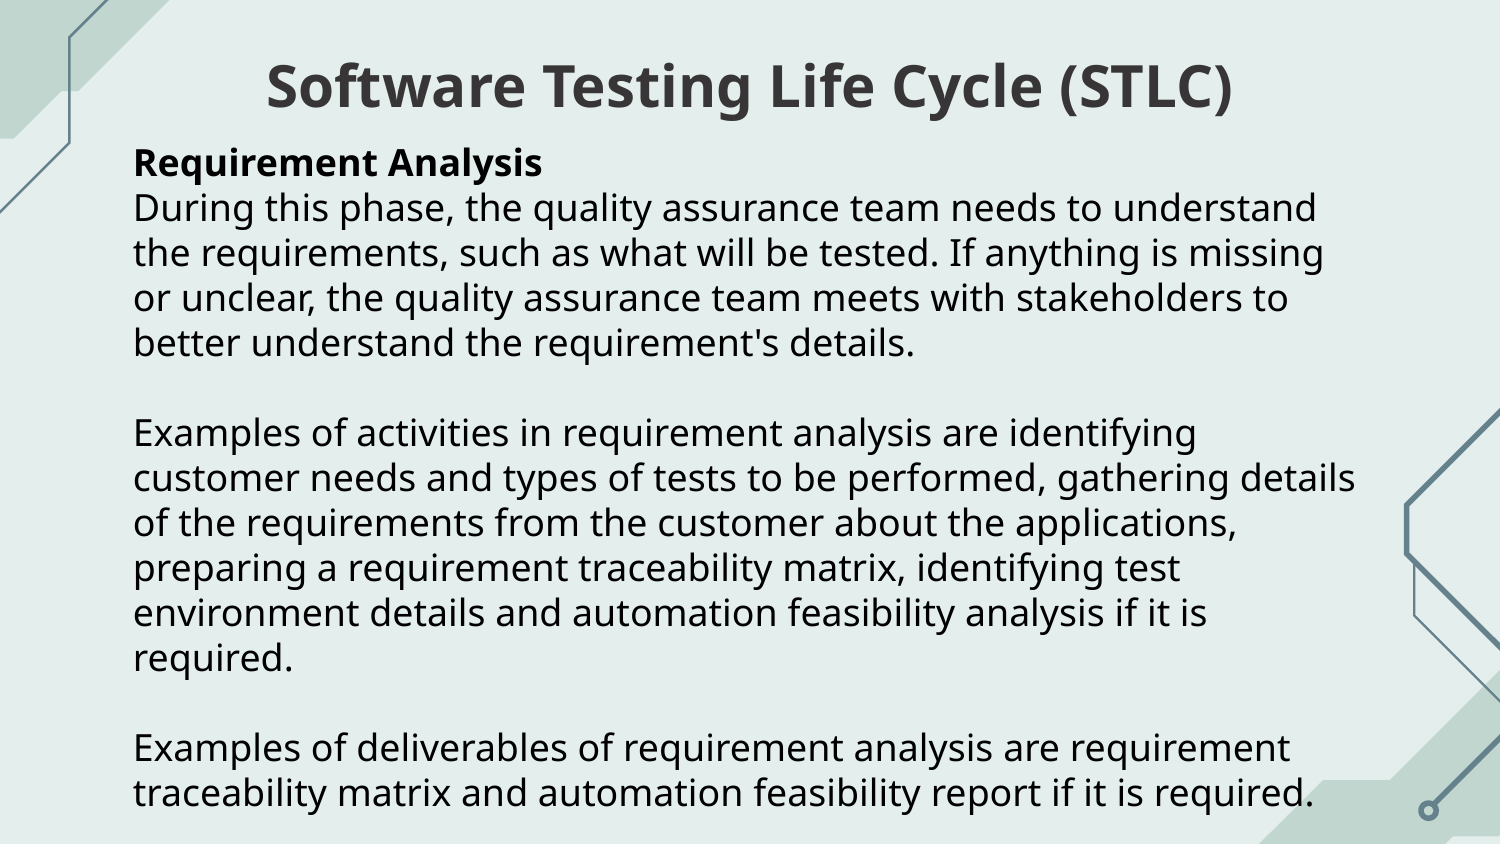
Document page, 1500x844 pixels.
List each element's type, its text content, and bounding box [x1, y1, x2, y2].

title Software Testing Life Cycle (STLC) [118, 34, 1382, 131]
text_box Requirement Analysis During this phase, the quality assurance team needs to understand the requirements, such as what will be tested. If anything is missing or unclear, the quality assurance team meets with stakeholders to better understand the requirement's details. Examples of activities in requirement analysis are identifying customer needs and types of tests to be performed, gathering details of the requirements from the customer about the applications, preparing a requirement traceability matrix, identifying test environment details and automation feasibility analysis if it is required. Examples of deliverables of requirement analysis are requirement traceability matrix and automation feasibility report if it is required. [118, 131, 1382, 822]
